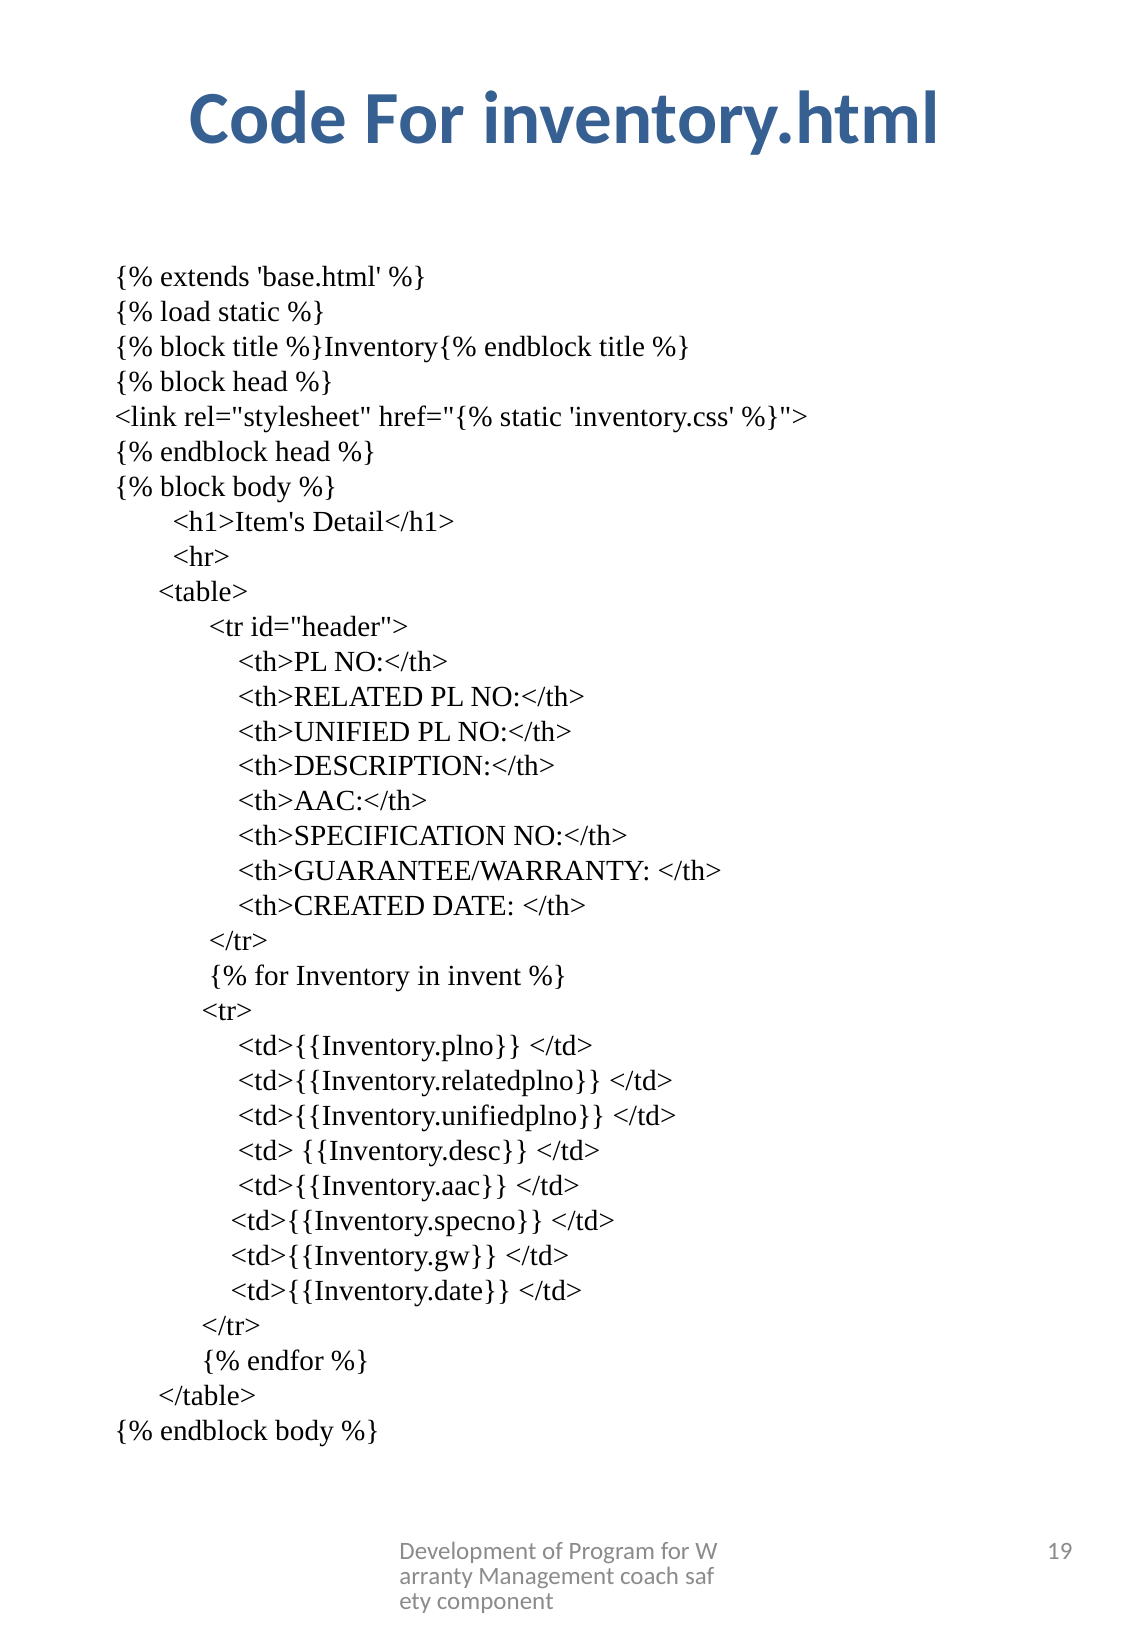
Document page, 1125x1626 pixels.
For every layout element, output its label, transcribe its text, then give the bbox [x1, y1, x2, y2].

slide_number 19 [806, 1506, 1088, 1593]
text_box Code For inventory.html [174, 61, 1050, 167]
footer Development of Program for Warranty Management coach safety component [384, 1506, 741, 1593]
text_box {% extends 'base.html' %} {% load static %} {% block title %}Inventory{% endblock title %} {% block head %} <link rel="stylesheet" href="{% static 'inventory.css' %}"> {% endblock head %} {% block body %} <h1>Item's Detail</h1> <hr> <table> <tr id="header"> <th>PL NO:</th> <th>RELATED PL NO:</th> <th>UNIFIED PL NO:</th> <th>DESCRIPTION:</th> <th>AAC:</th> <th>SPECIFICATION NO:</th> <th>GUARANTEE/WARRANTY: </th> <th>CREATED DATE: </th> </tr> {% for Inventory in invent %} <tr> <td>{{Inventory.plno}} </td> <td>{{Inventory.relatedplno}} </td> <td>{{Inventory.unifiedplno}} </td> <td> {{Inventory.desc}} </td> <td>{{Inventory.aac}} </td> <td>{{Inventory.specno}} </td> <td>{{Inventory.gw}} </td> <td>{{Inventory.date}} </td> </tr> {% endfor %} </table> {% endblock body %} [99, 249, 1125, 1454]
